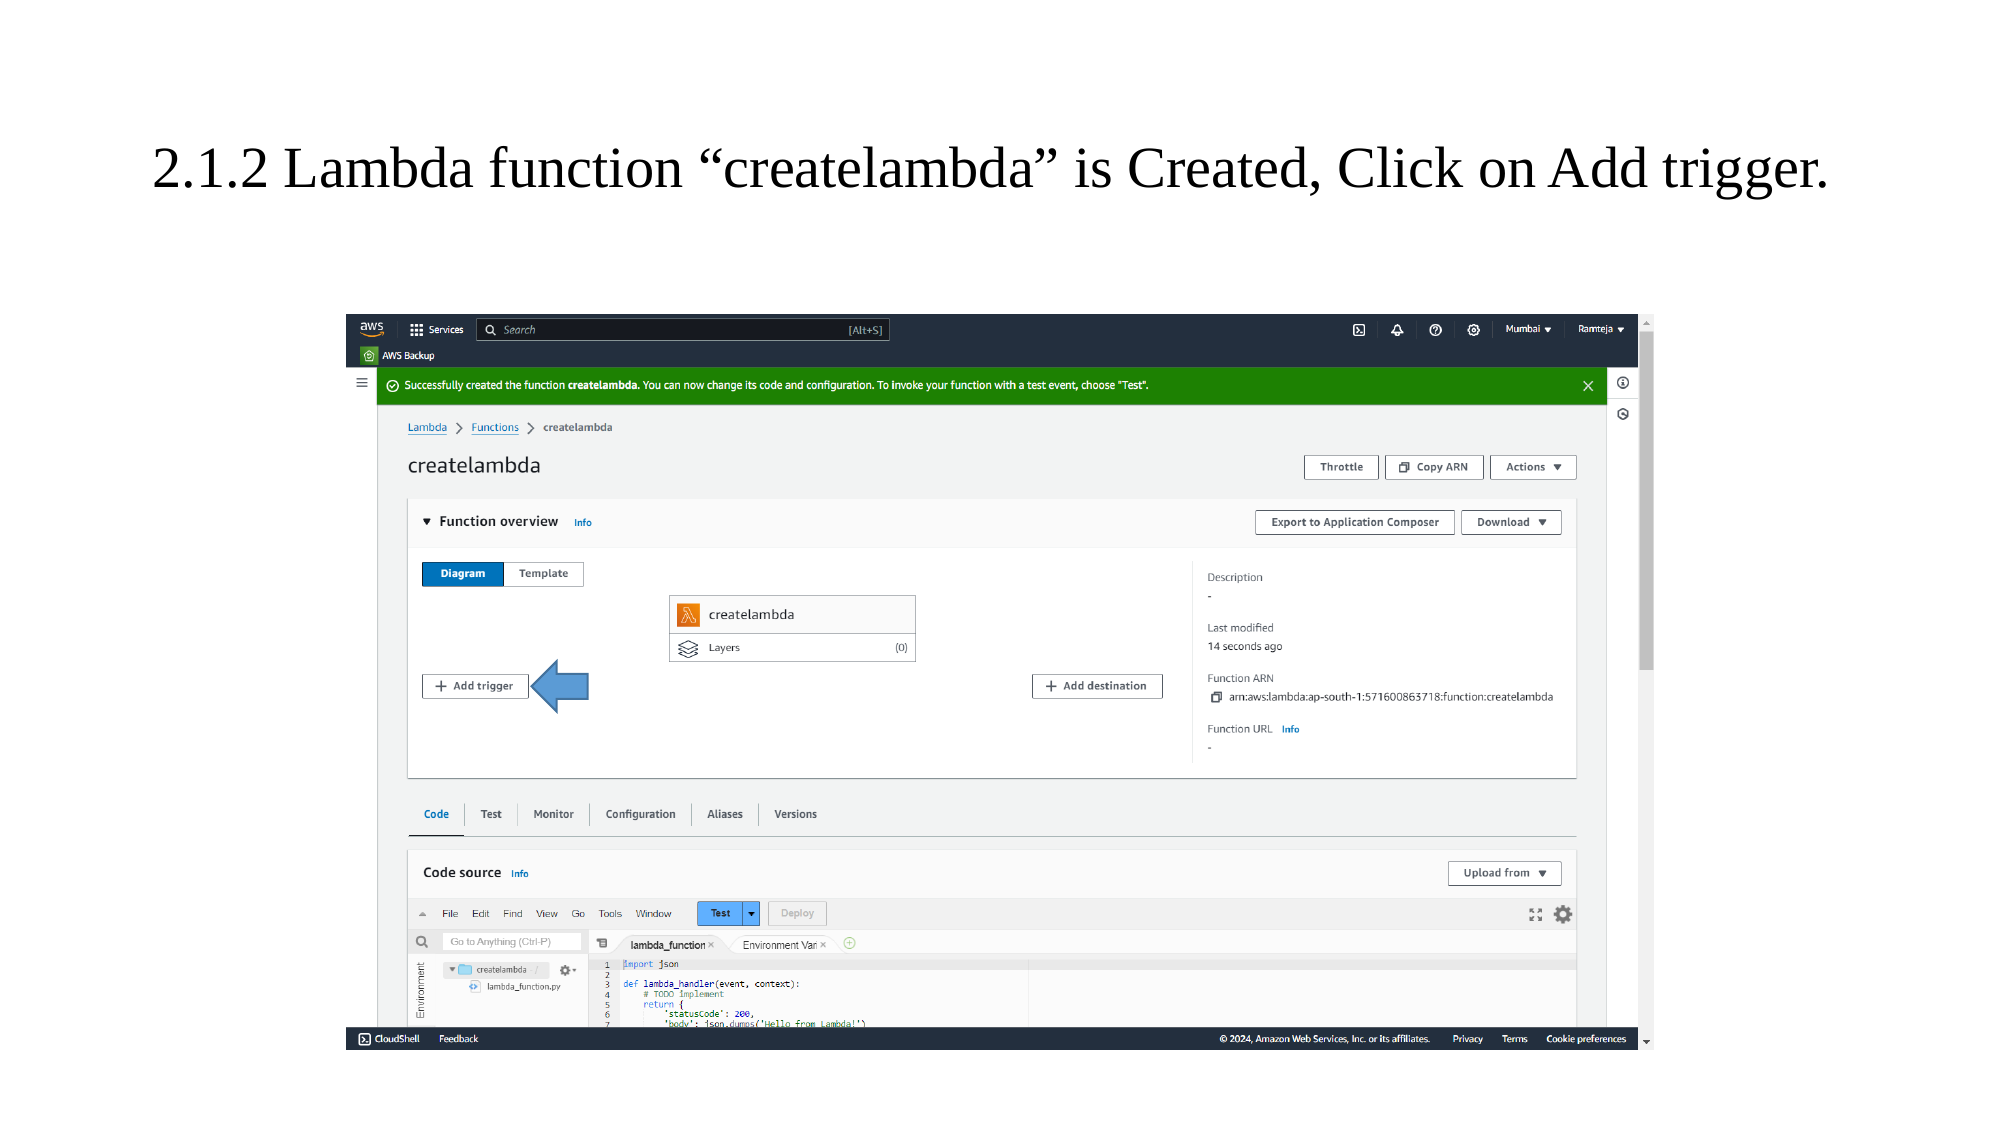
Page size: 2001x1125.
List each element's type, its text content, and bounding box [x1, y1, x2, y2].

title 2.1.2 Lambda function “createlambda” is Created, Click on Add trigger. [137, 59, 1863, 278]
picture [346, 314, 1654, 1050]
